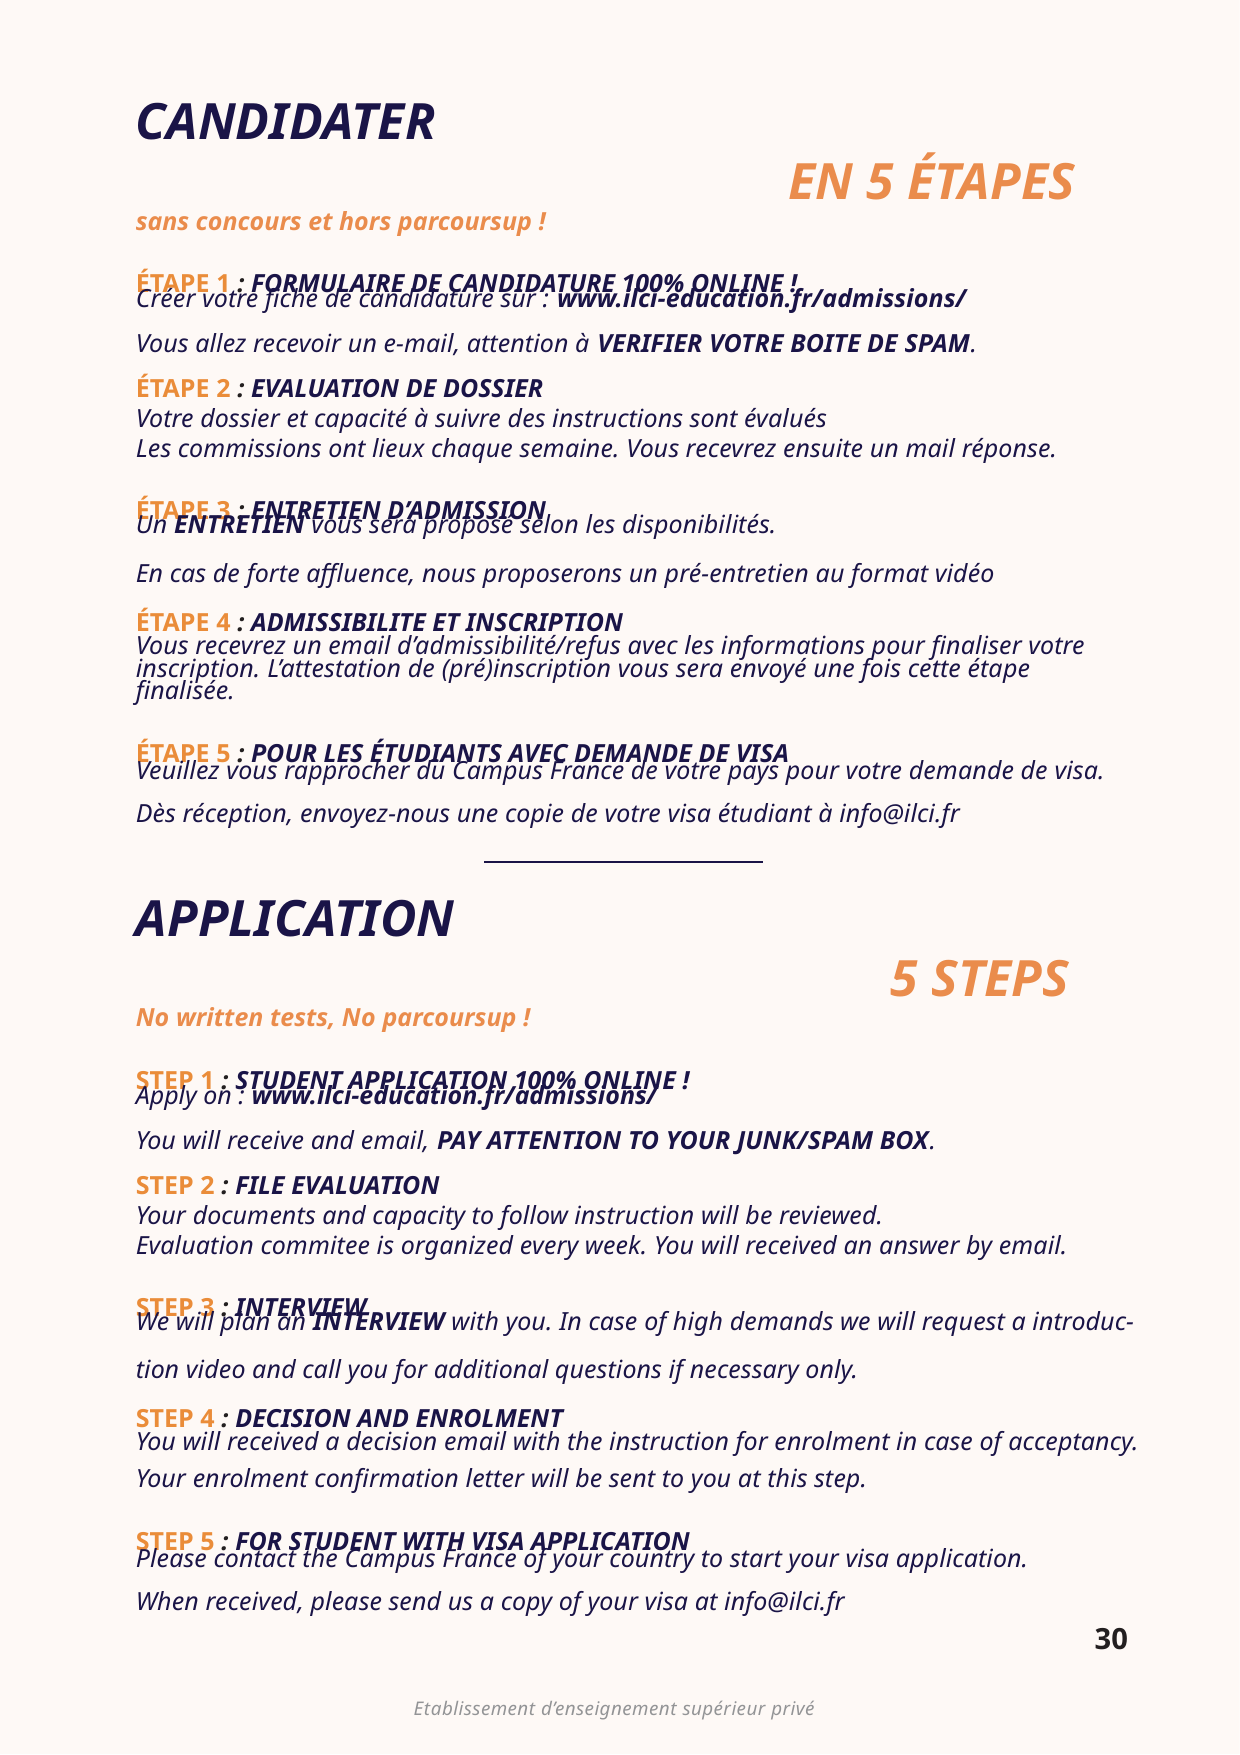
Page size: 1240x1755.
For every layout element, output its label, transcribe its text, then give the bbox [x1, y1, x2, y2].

text_box APPLICATION [135, 876, 480, 946]
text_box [483, 860, 764, 864]
text_box 5 STEPS [890, 936, 1095, 969]
text_box Etablissement d’enseignement supérieur privé [413, 1692, 827, 1719]
text_box No written tests, No parcoursup ! STEP 1 : STUDENT APPLICATION 100% ONLINE ! Apply on : www.ilci-education.fr/admissions/ You will receive and email, PAY ATTENTION TO YOUR JUNK/SPAM BOX. STEP 2 : FILE EVALUATION Your documents and capacity to follow instruction will be reviewed. Evaluation commitee is organized every week. You will received an answer by email. STEP 3 : INTERVIEW We will plan an INTERVIEW with you. In case of high demands we will request a introduc- tion video and call you for additional questions if necessary only. STEP 4 : DECISION AND ENROLMENT You will received a decision email with the instruction for enrolment in case of acceptancy. Your enrolment confirmation letter will be sent to you at this step. STEP 5 : FOR STUDENT WITH VISA APPLICATION Please contact the Campus France of your country to start your visa application. When received, please send us a copy of your visa at info@ilci.fr [135, 969, 1152, 1616]
text_box sans concours et hors parcoursup ! ÉTAPE 1 : FORMULAIRE DE CANDIDATURE 100% ONLINE ! Créer votre fiche de candidature sur : www.ilci-education.fr/admissions/ Vous allez recevoir un e-mail, attention à VERIFIER VOTRE BOITE DE SPAM. ÉTAPE 2 : EVALUATION DE DOSSIER Votre dossier et capacité à suivre des instructions sont évalués Les commissions ont lieux chaque semaine. Vous recevrez ensuite un mail réponse. ÉTAPE 3 : ENTRETIEN D’ADMISSION Un ENTRETIEN vous sera proposé selon les disponibilités. En cas de forte affluence, nous proposerons un pré-entretien au format vidéo ÉTAPE 4 : ADMISSIBILITE ET INSCRIPTION Vous recevrez un email d’admissibilité/refus avec les informations pour finaliser votre inscription. L’attestation de (pré)inscription vous sera envoyé une fois cette étape finalisée. ÉTAPE 5 : POUR LES ÉTUDIANTS AVEC DEMANDE DE VISA Veuillez vous rapprocher du Campus France de votre pays pour votre demande de visa. Dès réception, envoyez-nous une copie de votre visa étudiant à info@ilci.fr [135, 172, 1134, 828]
text_box CANDIDATER [135, 79, 471, 150]
text_box EN 5 ÉTAPES [788, 139, 1095, 172]
text_box 30 [1094, 1616, 1136, 1656]
